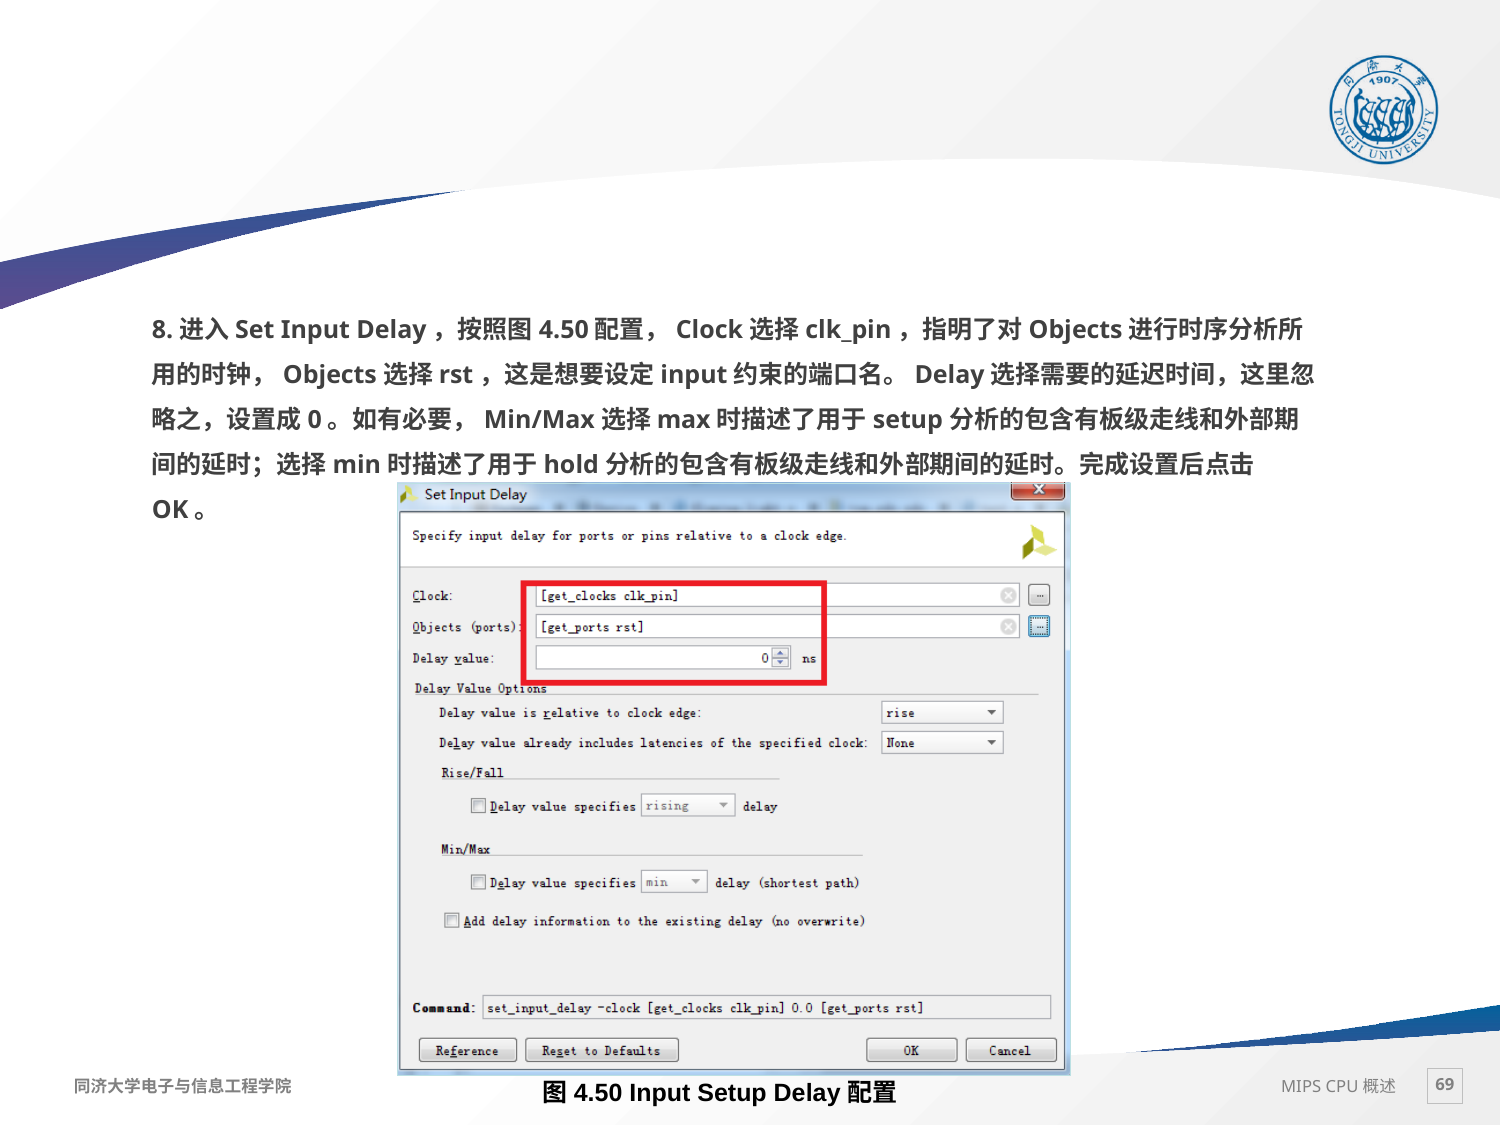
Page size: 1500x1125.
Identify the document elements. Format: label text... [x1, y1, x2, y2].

picture [1319, 40, 1462, 184]
text_box 图4.50 Input Setup Delay配置 [528, 1085, 941, 1115]
picture [397, 482, 1072, 1076]
text_box 8.进入Set Input Delay，按照图4.50配置，Clock选择clk_pin，指明了对Objects进行时序分析所用的时钟，Objects选择rst，这是想要设定input约束的端口名。Delay选择需要的延迟时间，这里忽略之，设置成0。如有必要，Min/Max选择max时描述了用于setup分析的包含有板级走线和外部期间的延时；选择min时描述了用于hold分析的包含有板级走线和外部期间的延时。完成设置后点击OK。 [140, 291, 1329, 531]
